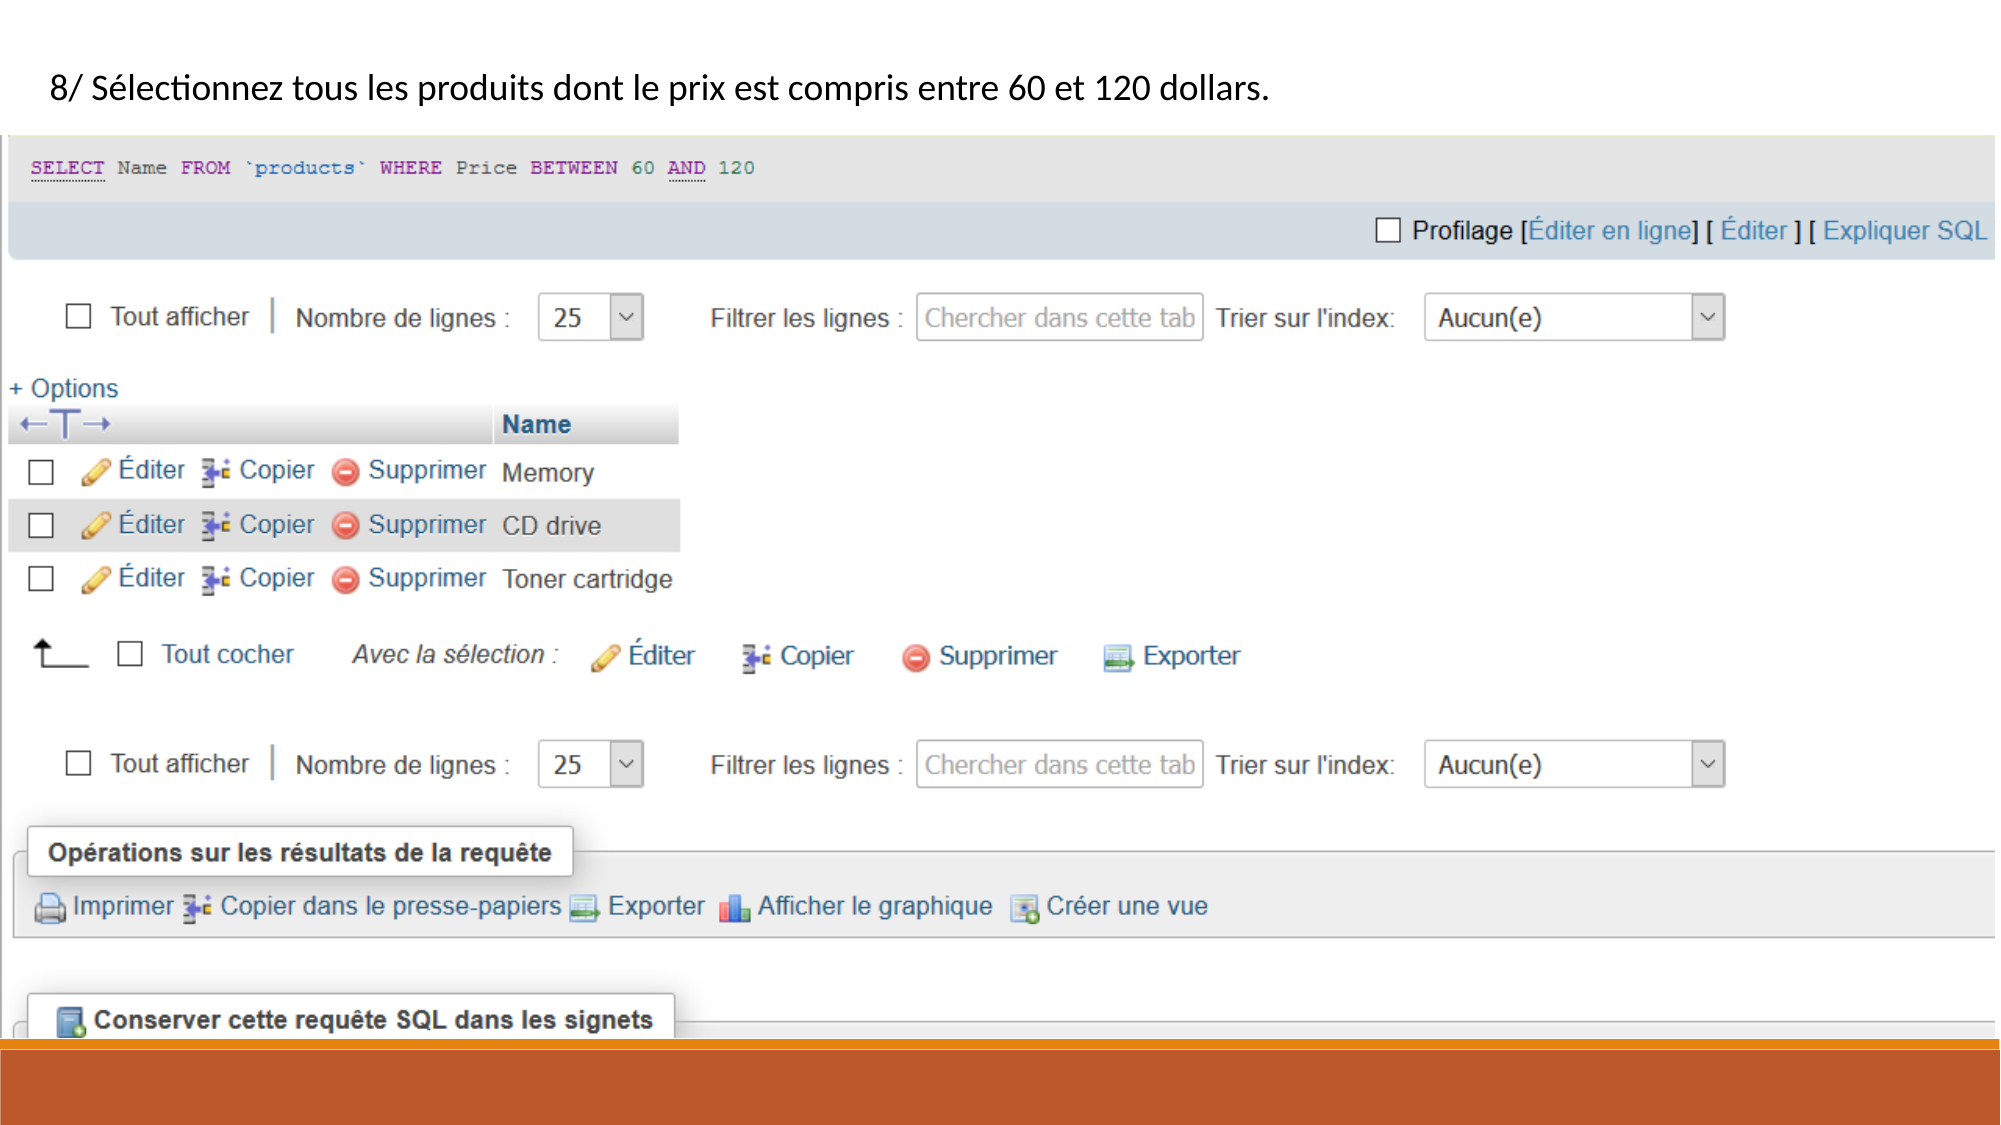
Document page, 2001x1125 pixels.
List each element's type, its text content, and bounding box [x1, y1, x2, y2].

picture [0, 134, 1996, 1038]
text_box 8/ Sélectionnez tous les produits dont le prix est compris entre 60 et 120 dollars. [34, 55, 1382, 115]
